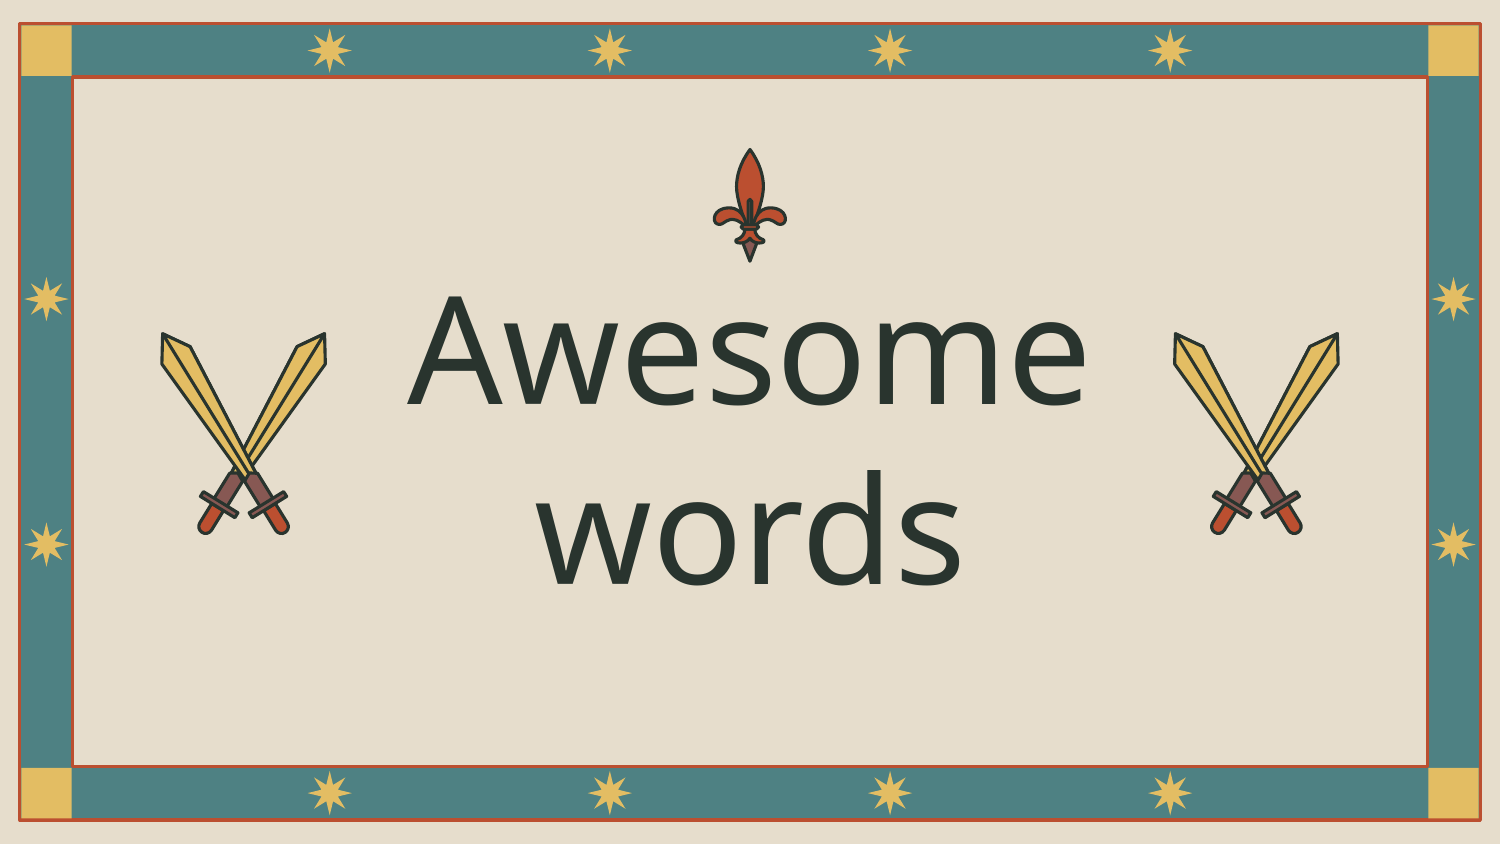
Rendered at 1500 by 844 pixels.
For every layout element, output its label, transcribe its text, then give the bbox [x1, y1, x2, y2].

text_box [711, 149, 789, 262]
title Awesome words [371, 268, 1129, 601]
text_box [123, 333, 364, 536]
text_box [1136, 333, 1377, 536]
